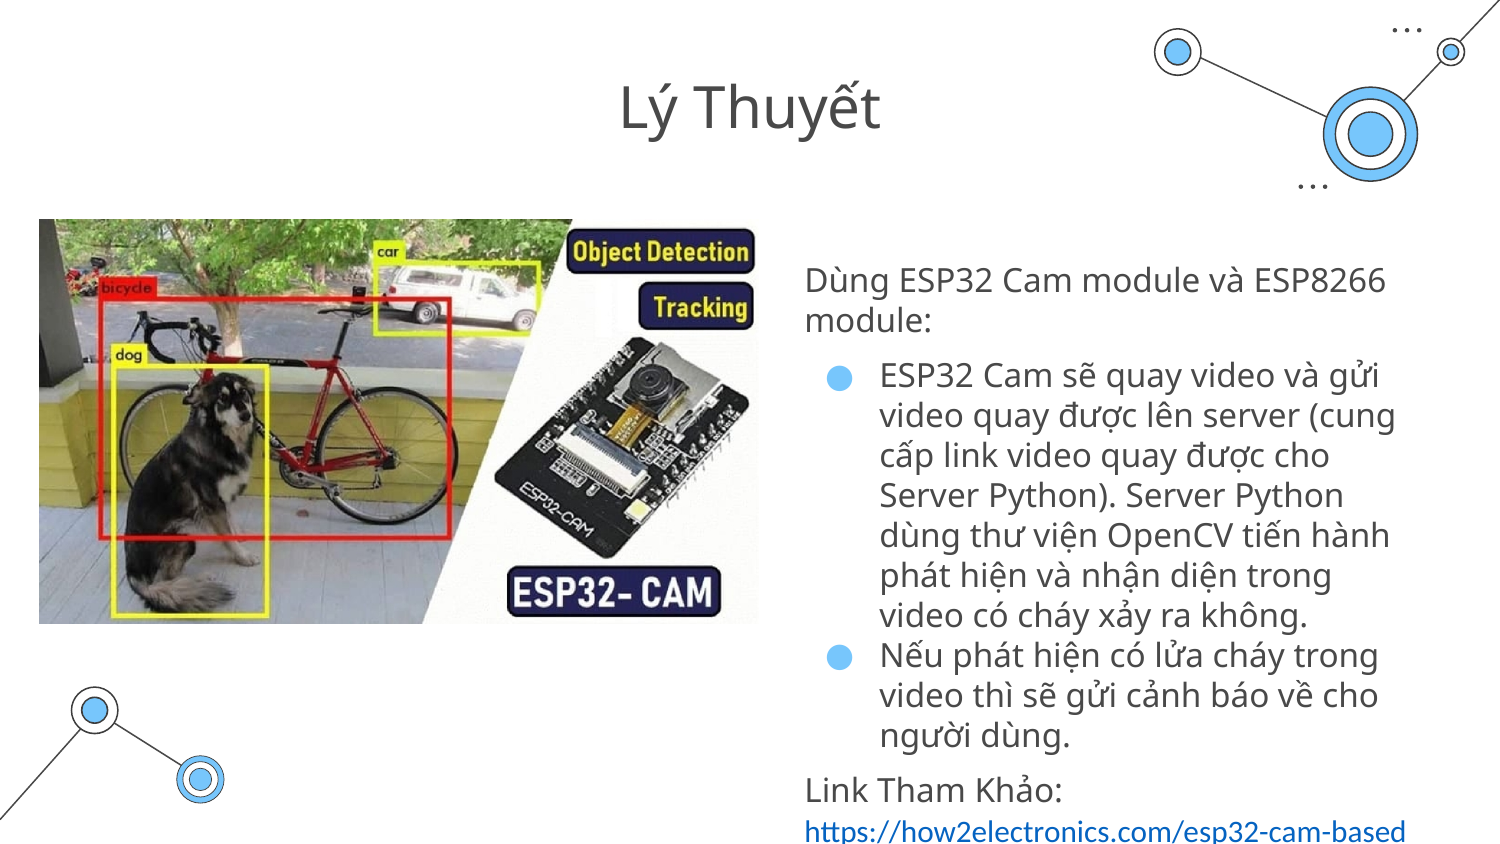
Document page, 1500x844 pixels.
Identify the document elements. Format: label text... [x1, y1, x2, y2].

picture [39, 219, 760, 625]
subtitle Dùng ESP32 Cam module và ESP8266 module: ESP32 Cam sẽ quay video và gửi video quay được lên server (cung cấp link video quay được cho Server Python). Server Python dùng thư viện OpenCV tiến hành phát hiện và nhận diện trong video có cháy xảy ra không. Nếu phát hiện có lửa cháy trong video thì sẽ gửi cảnh báo về cho người dùng. Link Tham Khảo: https://how2electronics.com/esp32-cam-based-object-detection-identification-with-opencv/ [789, 244, 1423, 818]
title Lý Thuyết [362, 55, 1138, 150]
